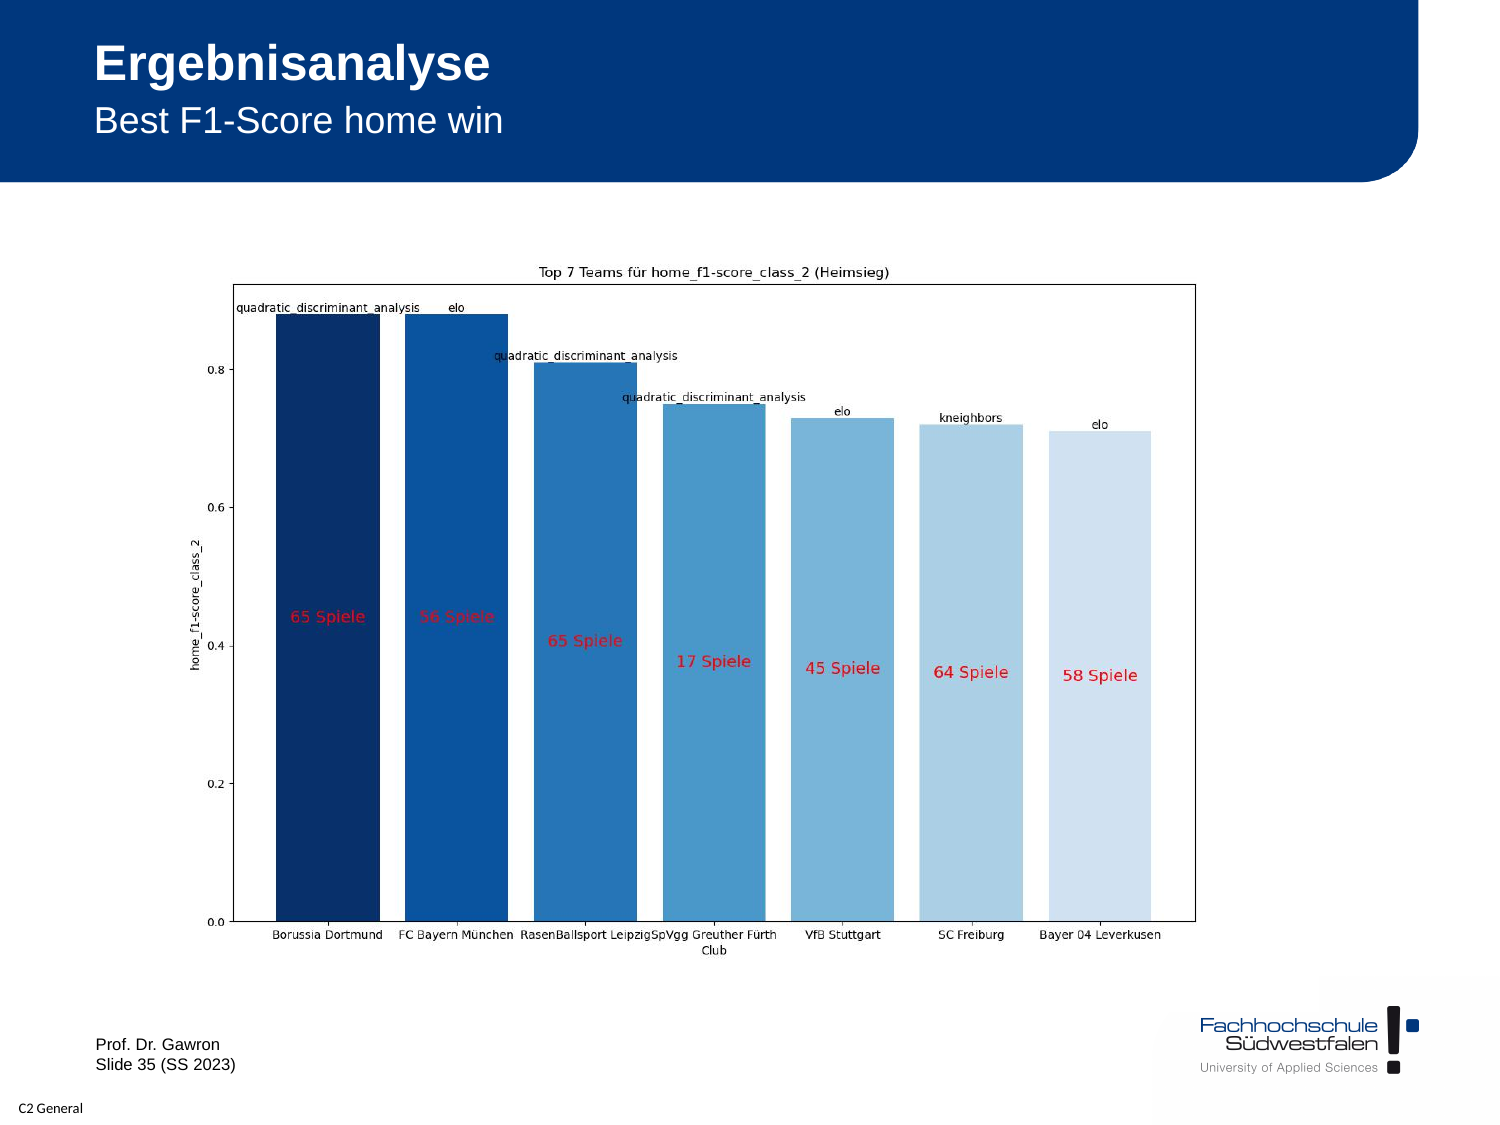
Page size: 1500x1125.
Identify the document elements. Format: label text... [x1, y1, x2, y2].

picture [0, 0, 1500, 1125]
list Best F1-Score home win [93, 95, 1417, 141]
title Ergebnisanalyse [93, 30, 1417, 91]
